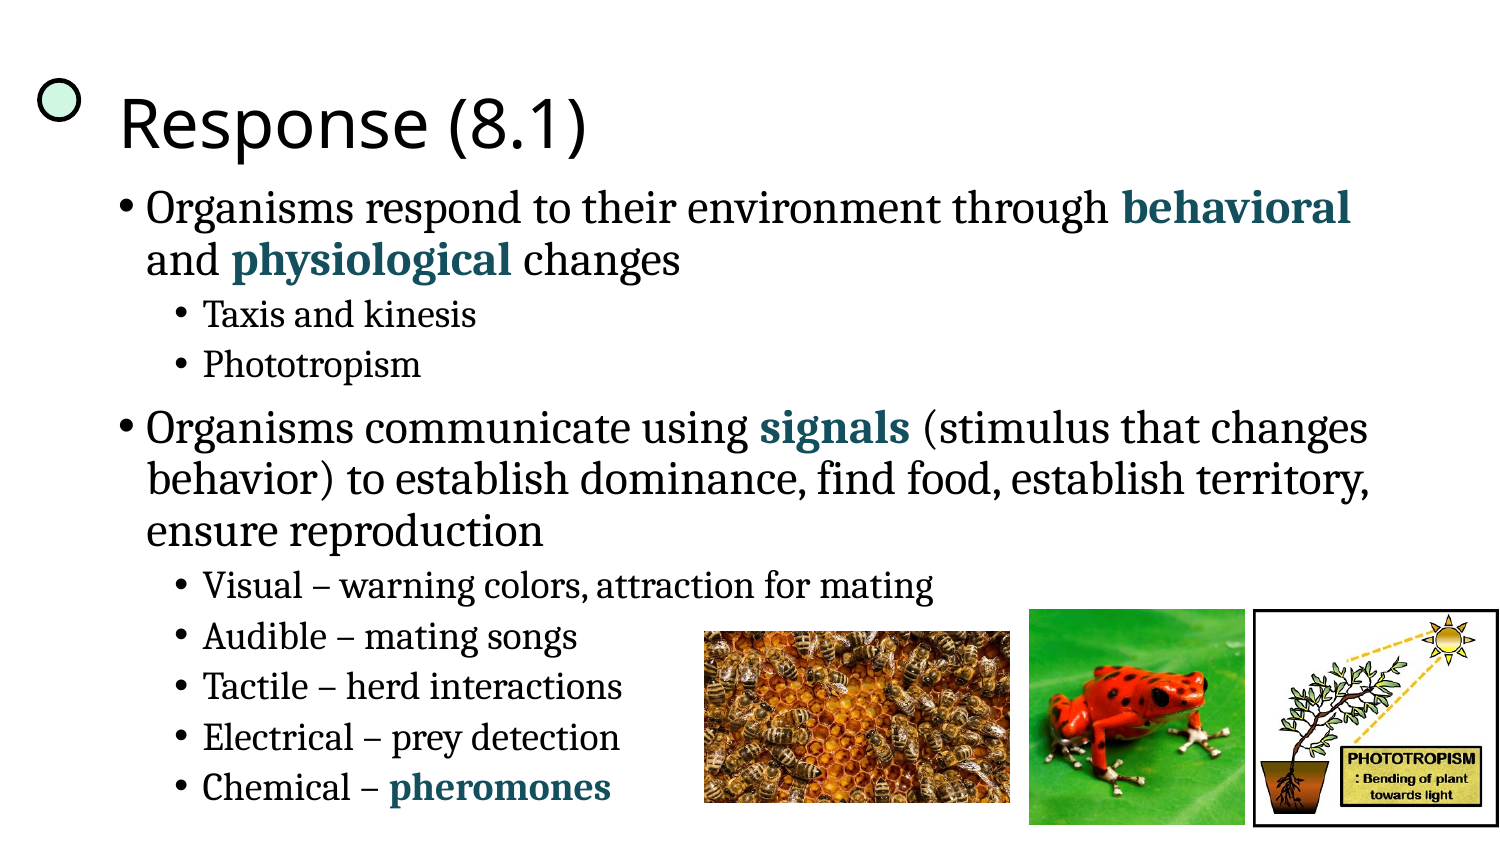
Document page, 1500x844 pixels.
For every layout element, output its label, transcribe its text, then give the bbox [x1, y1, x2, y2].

title Response (8.1) [103, 44, 1397, 174]
picture [704, 631, 1010, 803]
list Organisms respond to their environment through behavioral and physiological changes Taxis and kinesis Phototropism Organisms communicate using signals (stimulus that changes behavior) to establish dominance, find food, establish territory, ensure reproduction Visual – warning colors, attraction for mating Audible – mating songs Tactile – herd interactions Electrical – prey detection Chemical – pheromones [103, 174, 1431, 828]
picture [1251, 607, 1500, 828]
picture [1029, 609, 1245, 825]
